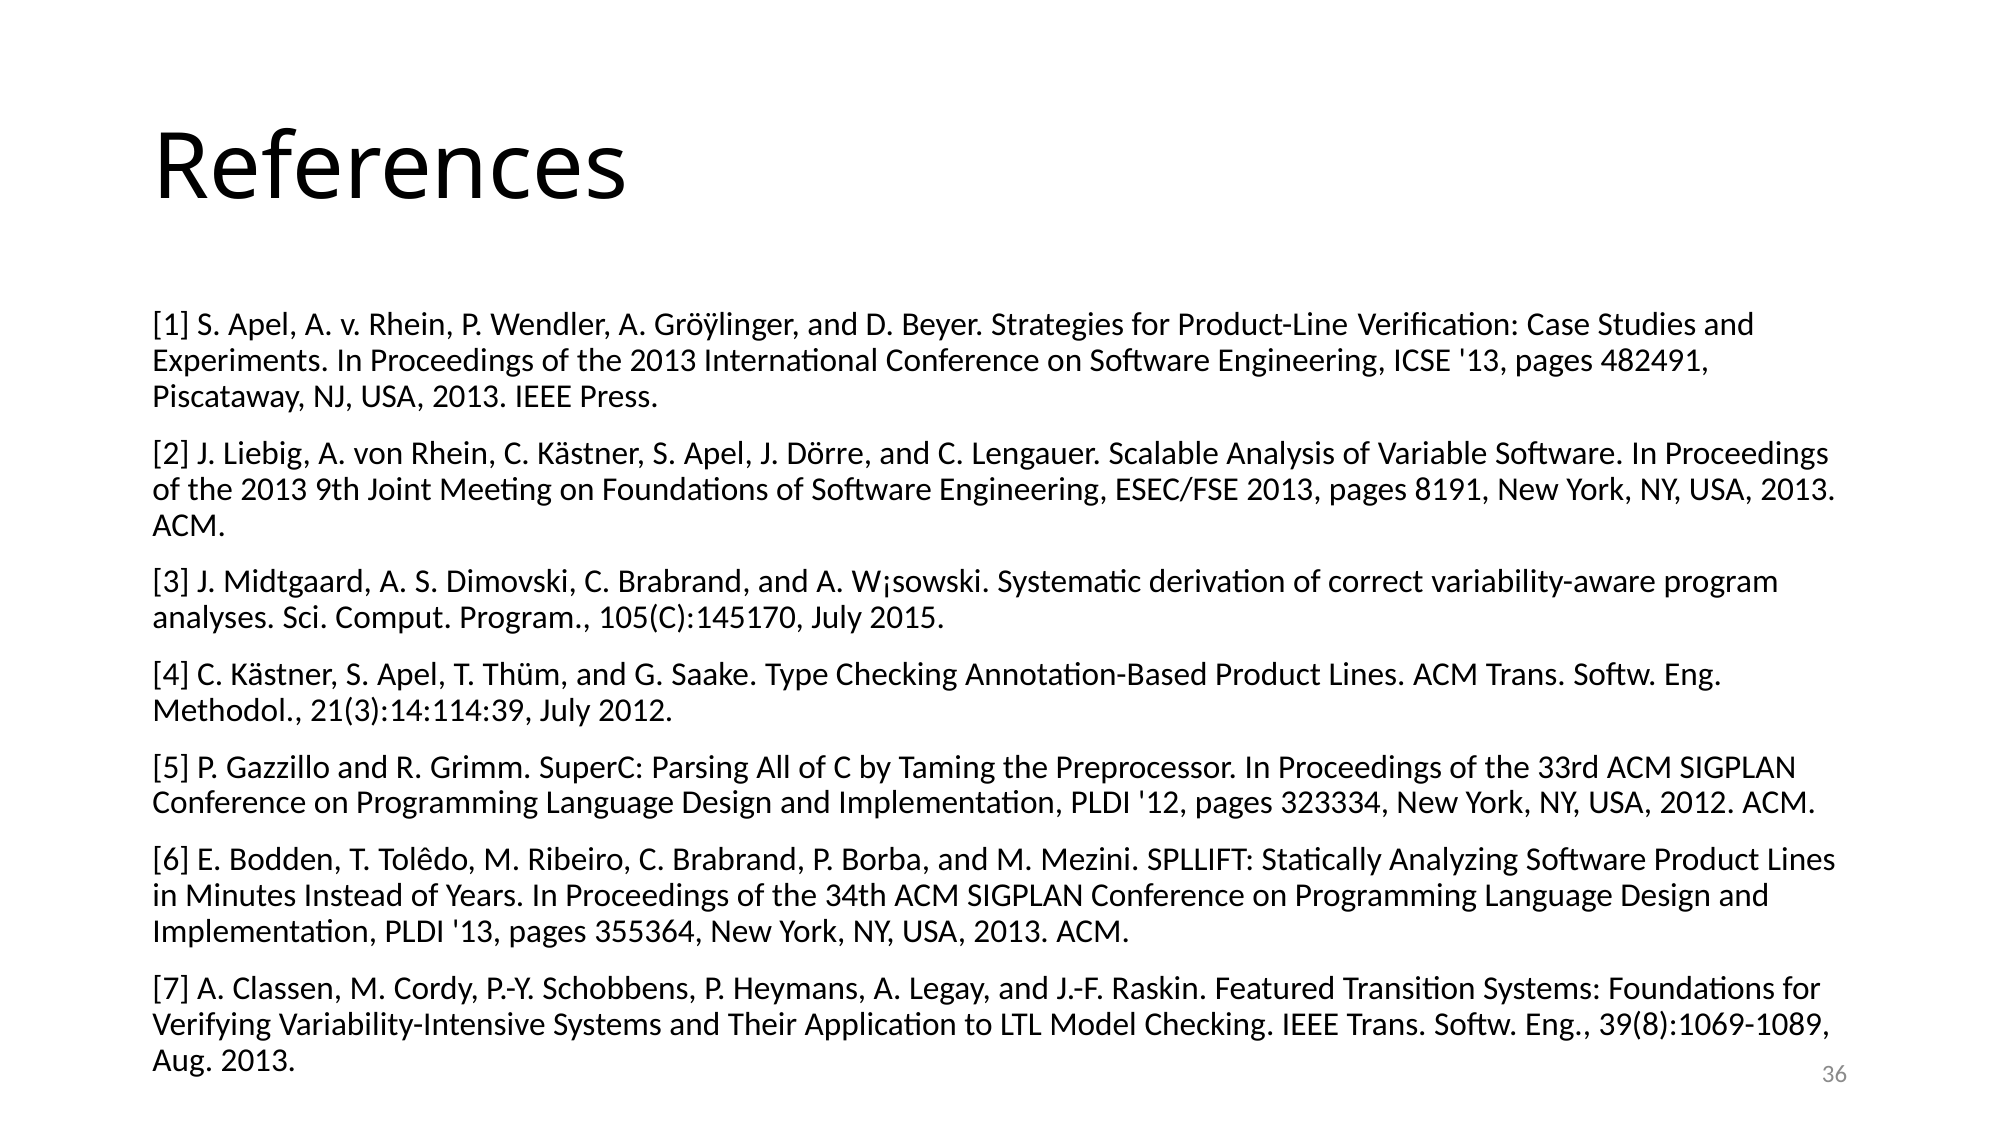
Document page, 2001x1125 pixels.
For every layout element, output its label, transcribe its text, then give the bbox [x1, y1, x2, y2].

slide_number 36 [1412, 1042, 1863, 1103]
list [1] S. Apel, A. v. Rhein, P. Wendler, A. Gröÿlinger, and D. Beyer. Strategies for Product-Line Verification: Case Studies and Experiments. In Proceedings of the 2013 International Conference on Software Engineering, ICSE '13, pages 482491, Piscataway, NJ, USA, 2013. IEEE Press. [2] J. Liebig, A. von Rhein, C. Kästner, S. Apel, J. Dörre, and C. Lengauer. Scalable Analysis of Variable Software. In Proceedings of the 2013 9th Joint Meeting on Foundations of Software Engineering, ESEC/FSE 2013, pages 8191, New York, NY, USA, 2013. ACM. [3] J. Midtgaard, A. S. Dimovski, C. Brabrand, and A. W¡sowski. Systematic derivation of correct variability-aware program analyses. Sci. Comput. Program., 105(C):145170, July 2015. [4] C. Kästner, S. Apel, T. Thüm, and G. Saake. Type Checking Annotation-Based Product Lines. ACM Trans. Softw. Eng. Methodol., 21(3):14:114:39, July 2012. [5] P. Gazzillo and R. Grimm. SuperC: Parsing All of C by Taming the Preprocessor. In Proceedings of the 33rd ACM SIGPLAN Conference on Programming Language Design and Implementation, PLDI '12, pages 323334, New York, NY, USA, 2012. ACM. [6] E. Bodden, T. Tolêdo, M. Ribeiro, C. Brabrand, P. Borba, and M. Mezini. SPLLIFT: Statically Analyzing Software Product Lines in Minutes Instead of Years. In Proceedings of the 34th ACM SIGPLAN Conference on Programming Language Design and Implementation, PLDI '13, pages 355364, New York, NY, USA, 2013. ACM. [7] A. Classen, M. Cordy, P.-Y. Schobbens, P. Heymans, A. Legay, and J.-F. Raskin. Featured Transition Systems: Foundations for Verifying Variability-Intensive Systems and Their Application to LTL Model Checking. IEEE Trans. Softw. Eng., 39(8):1069-1089, Aug. 2013. [137, 299, 1863, 1014]
title References [137, 59, 1863, 278]
